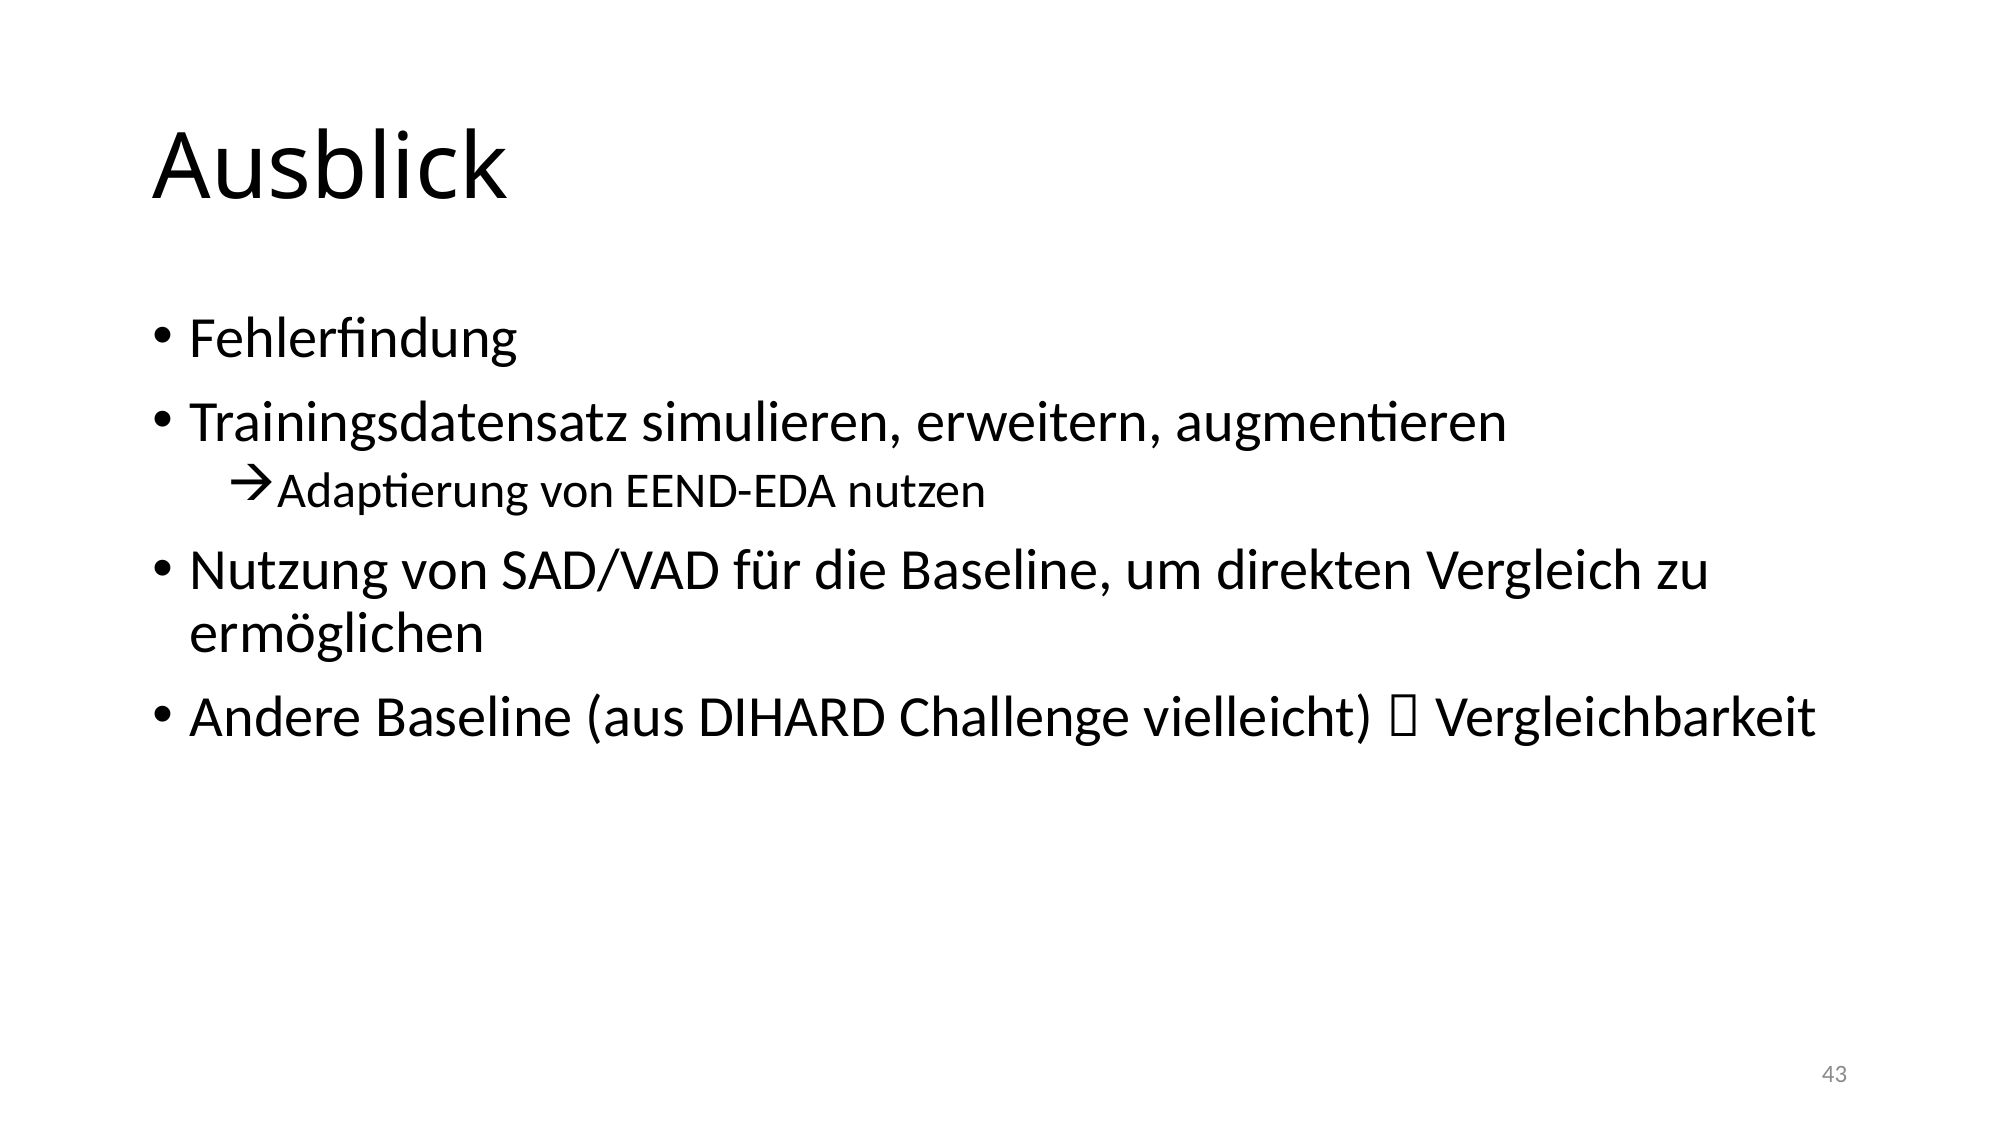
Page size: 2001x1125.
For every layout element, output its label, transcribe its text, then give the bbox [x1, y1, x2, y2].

slide_number 43 [1412, 1042, 1863, 1103]
title Ausblick [137, 59, 1863, 278]
list Fehlerfindung Trainingsdatensatz simulieren, erweitern, augmentieren Adaptierung von EEND-EDA nutzen Nutzung von SAD/VAD für die Baseline, um direkten Vergleich zu ermöglichen Andere Baseline (aus DIHARD Challenge vielleicht)  Vergleichbarkeit [137, 299, 1863, 1014]
